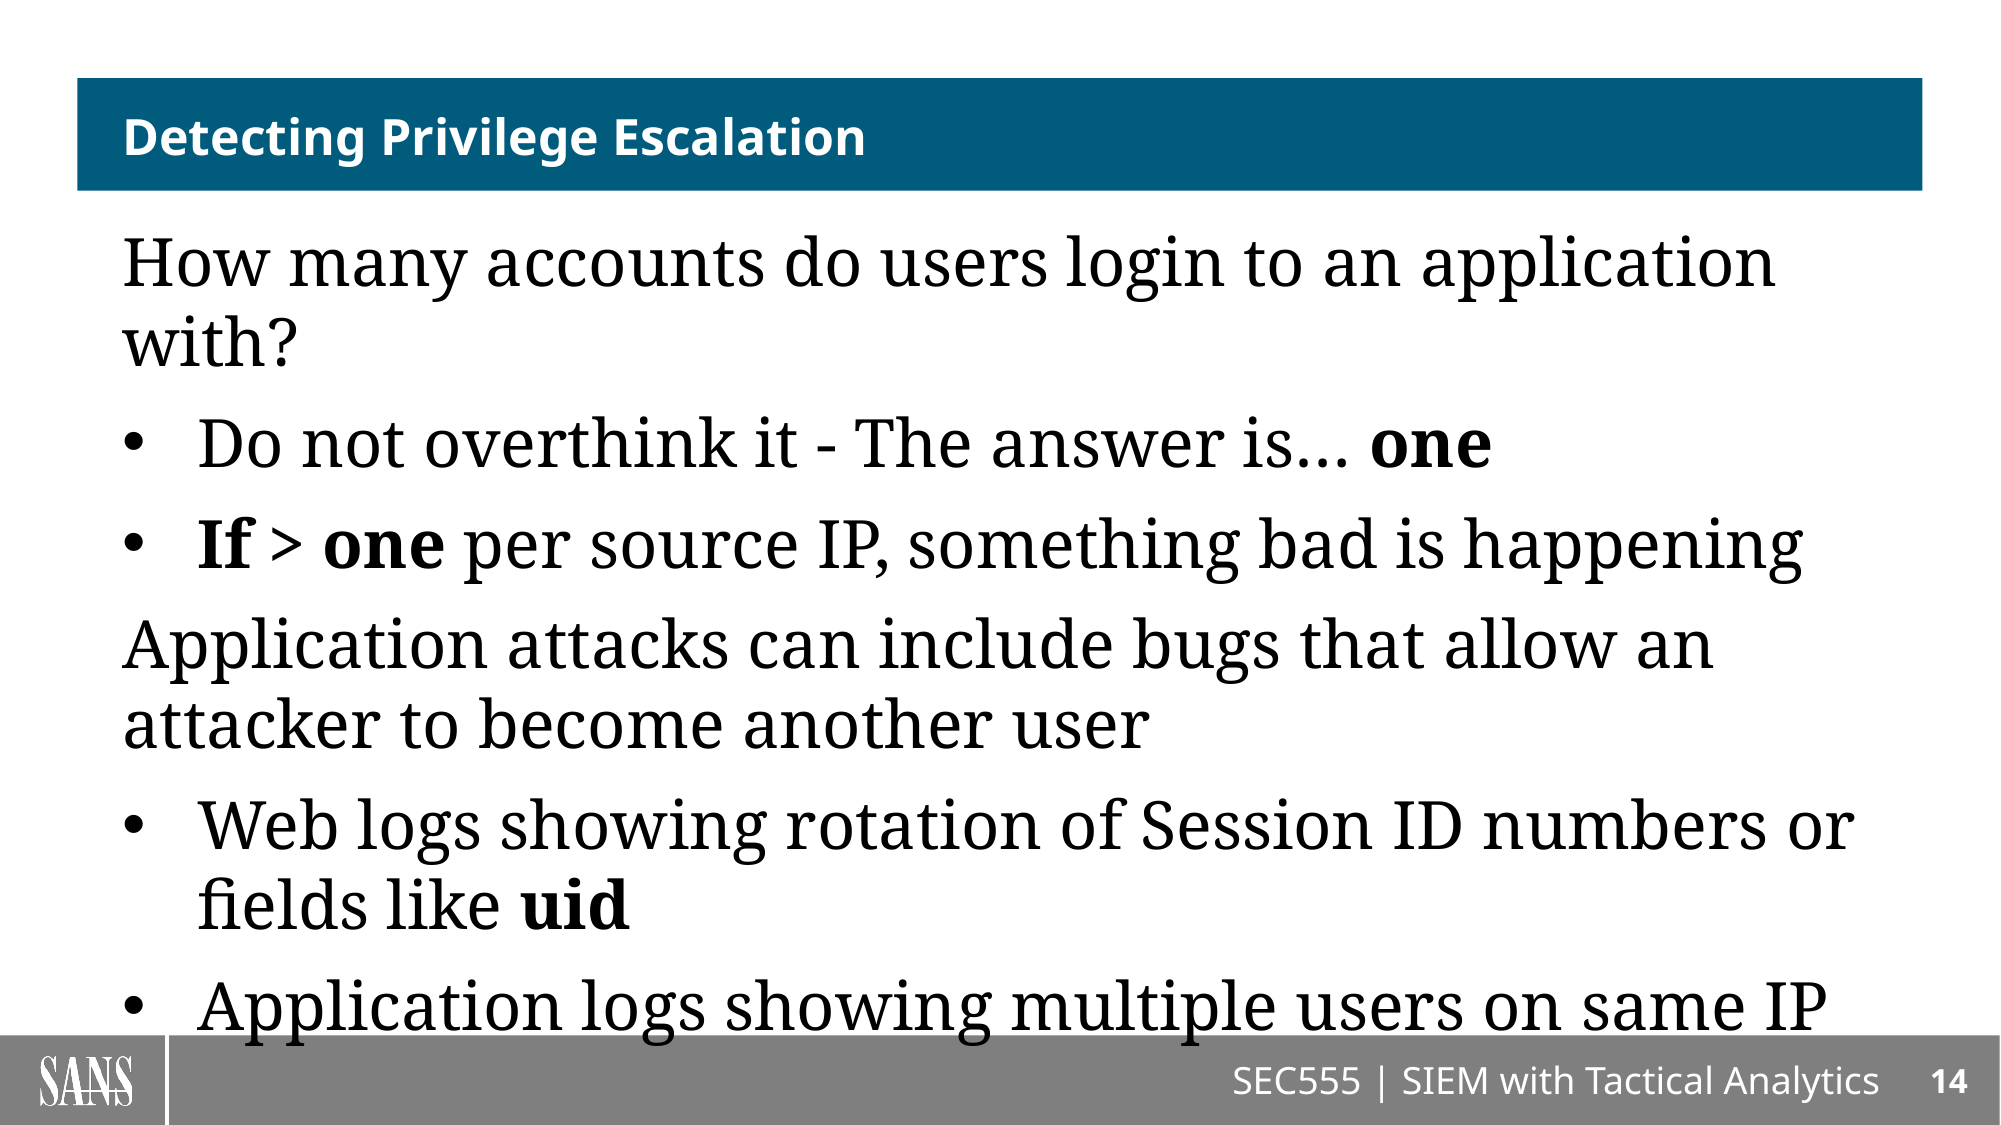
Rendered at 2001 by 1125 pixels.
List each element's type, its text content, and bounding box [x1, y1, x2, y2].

list How many accounts do users login to an application with? Do not overthink it - The answer is… one If > one per source IP, something bad is happening Application attacks can include bugs that allow an attacker to become another user Web logs showing rotation of Session ID numbers or fields like uid Application logs showing multiple users on same IP [107, 212, 1893, 1013]
title Detecting Privilege Escalation [107, 78, 1893, 191]
